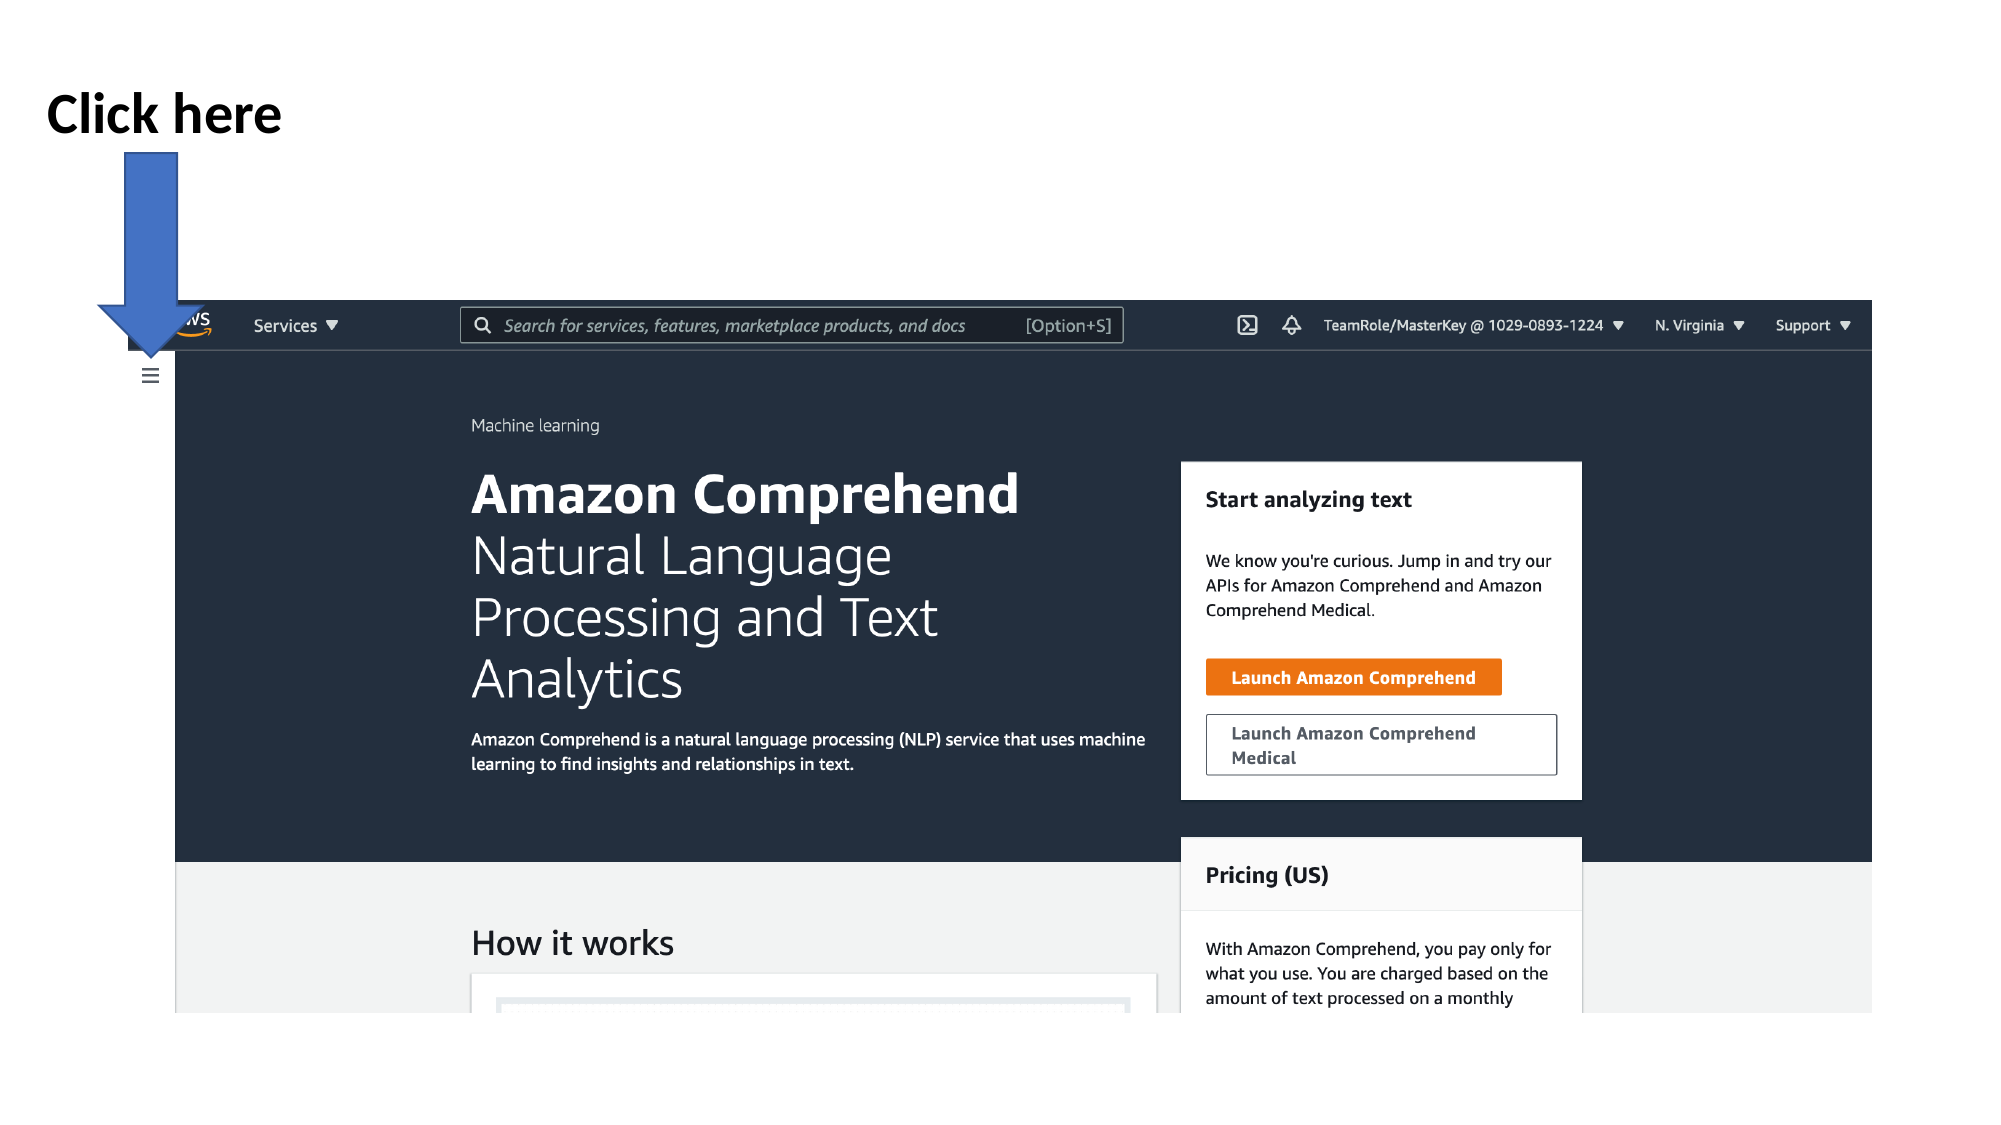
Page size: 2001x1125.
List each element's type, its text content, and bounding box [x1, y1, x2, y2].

text_box [96, 153, 179, 336]
text_box Click here [33, 67, 298, 153]
picture [128, 300, 1872, 1013]
